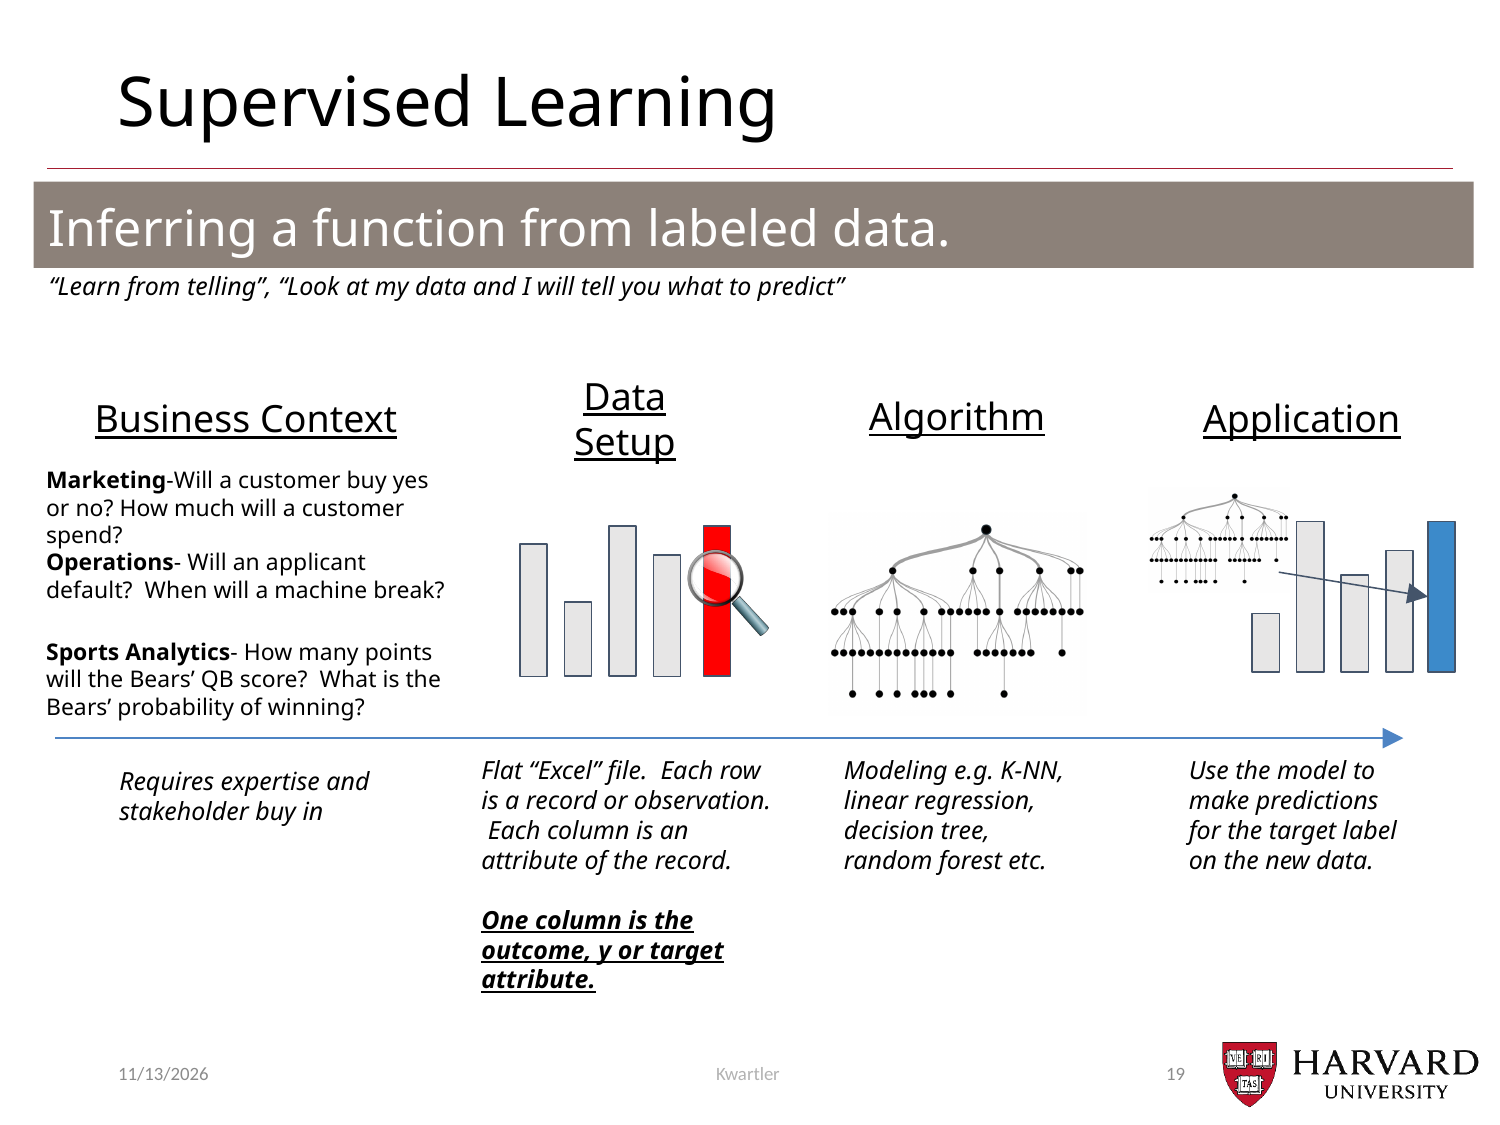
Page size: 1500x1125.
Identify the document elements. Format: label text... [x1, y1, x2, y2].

picture [828, 512, 1087, 717]
text_box Business Context [23, 380, 469, 452]
text_box Algorithm [842, 378, 1073, 450]
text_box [1148, 487, 1456, 672]
picture [687, 549, 769, 636]
text_box [703, 636, 731, 677]
text_box Marketing-Will a customer buy yes or no? How much will a customer spend? [30, 450, 461, 517]
text_box Flat “Excel” file. Each row is a record or observation. Each column is an attribute of the record. One column is the outcome, y or target attribute. [466, 739, 793, 1029]
footer Kwartler [496, 1042, 1004, 1103]
text_box Operations- Will an applicant default? When will a machine break? [30, 517, 461, 621]
text_box Use the model to make predictions for the target label on the new data. [1173, 739, 1431, 861]
text_box Sports Analytics- How many points will the Bears’ QB score? What is the Bears’ probability of winning? [30, 621, 461, 737]
text_box Requires expertise and stakeholder buy in [104, 750, 388, 905]
title Supervised Learning [103, 59, 1397, 157]
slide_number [103, 1042, 441, 1103]
text_box [703, 525, 731, 549]
slide_number 19 [1059, 1042, 1200, 1103]
text_box Inferring a function from labeled data. [33, 181, 1474, 255]
text_box Application [1170, 380, 1434, 452]
picture [1200, 1024, 1500, 1125]
text_box Modeling e.g. K-NN, linear regression, decision tree, random forest etc. [828, 739, 1086, 894]
text_box “Learn from telling”, “Look at my data and I will tell you what to predict” [33, 255, 1474, 296]
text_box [519, 525, 681, 677]
text_box Data Setup [527, 357, 722, 429]
